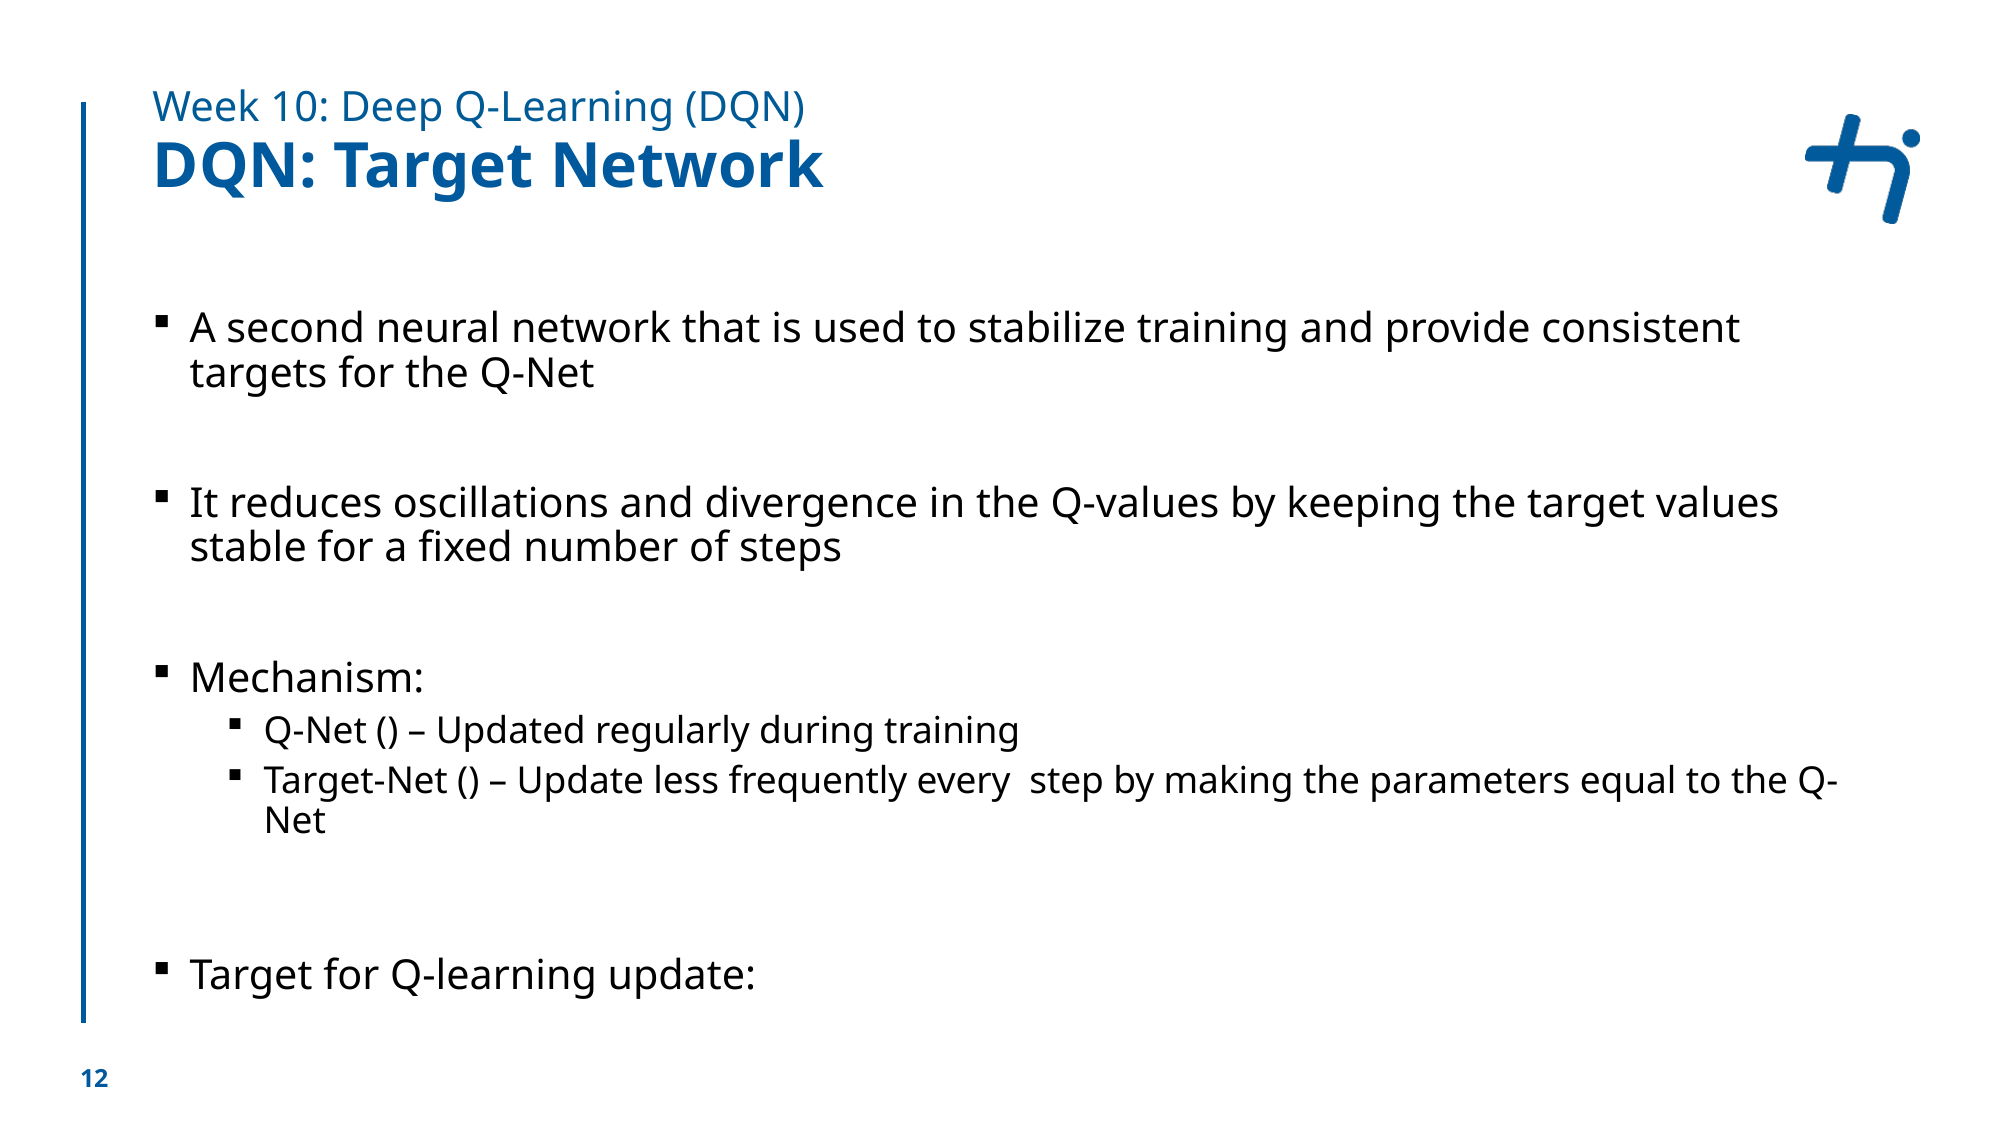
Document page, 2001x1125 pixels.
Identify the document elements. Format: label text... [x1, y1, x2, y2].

picture [1801, 110, 1924, 228]
slide_number 12 [64, 1047, 488, 1113]
title DQN: Target Network [137, 161, 1800, 226]
list Week 10: Deep Q-Learning (DQN) [137, 77, 1800, 161]
